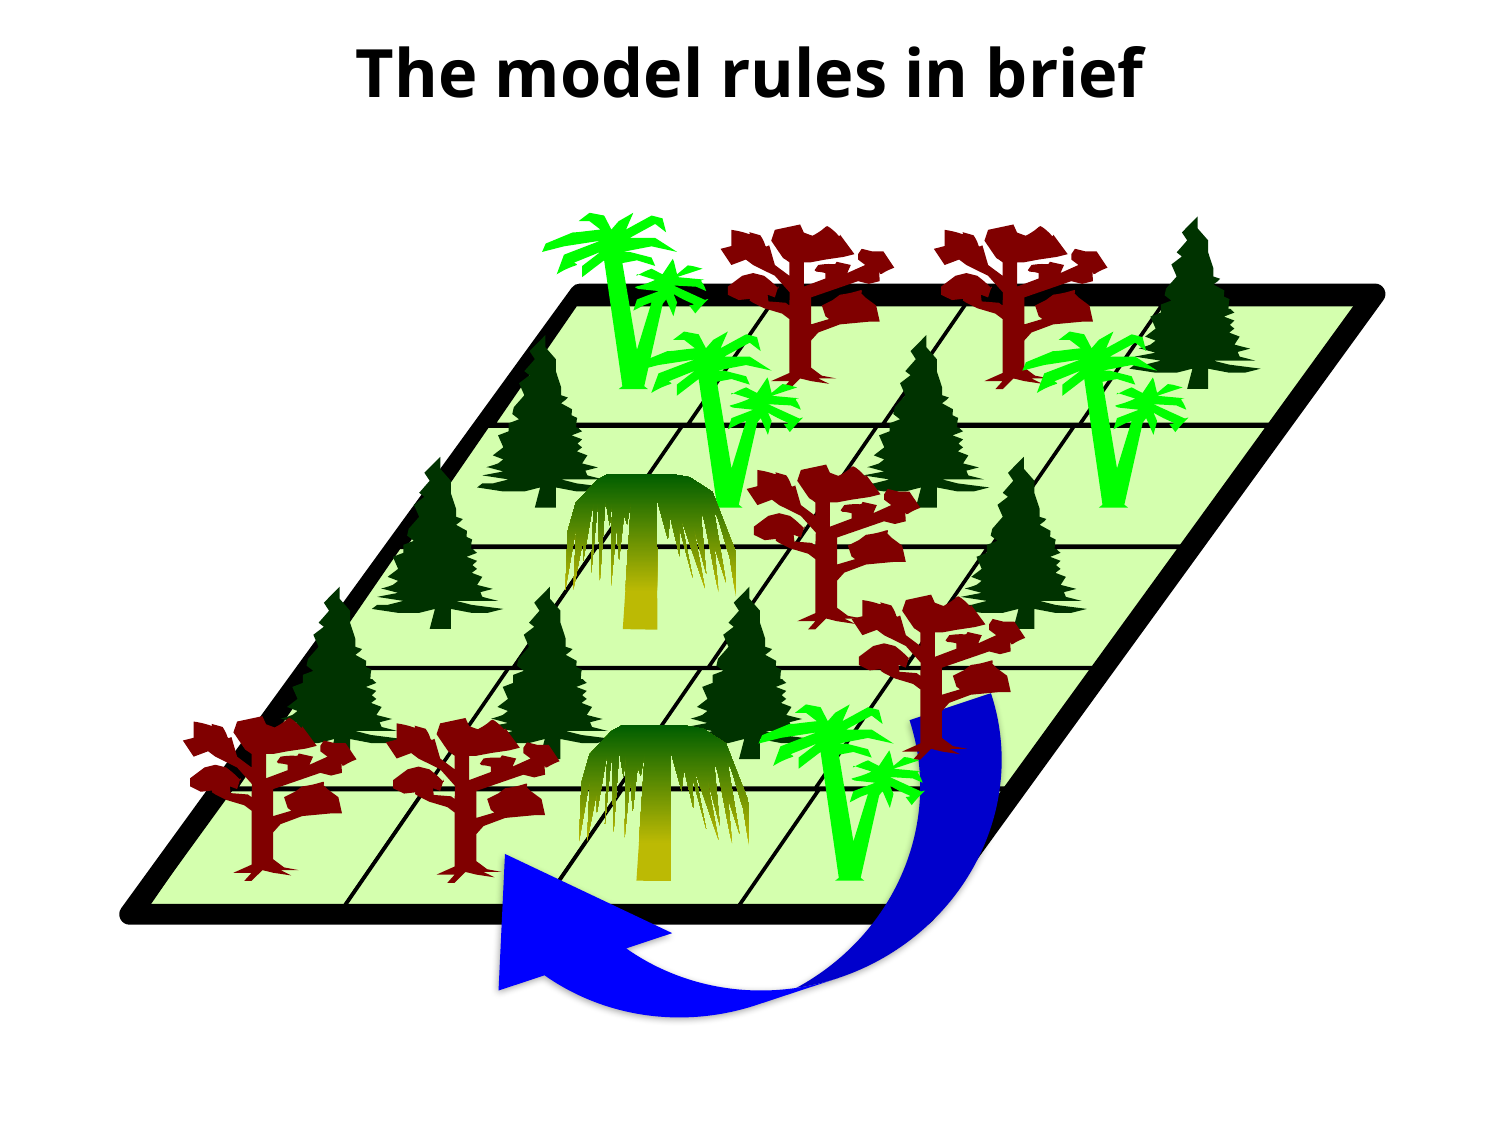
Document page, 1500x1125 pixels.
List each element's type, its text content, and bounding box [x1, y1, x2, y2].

text_box [579, 725, 750, 882]
text_box [497, 693, 1003, 1019]
text_box [675, 296, 691, 304]
text_box [628, 293, 651, 304]
text_box [232, 767, 243, 779]
text_box [1022, 331, 1189, 508]
text_box [296, 676, 302, 685]
text_box [797, 525, 815, 544]
text_box [718, 310, 789, 425]
text_box [753, 549, 914, 668]
text_box [267, 689, 297, 727]
text_box [649, 426, 715, 496]
text_box [436, 769, 455, 789]
text_box [485, 740, 599, 789]
text_box [602, 767, 606, 789]
text_box [238, 776, 251, 789]
text_box [304, 668, 312, 674]
text_box [267, 743, 326, 777]
text_box [715, 515, 726, 547]
text_box [636, 769, 643, 789]
text_box [935, 610, 1017, 656]
text_box [1103, 381, 1110, 390]
text_box [830, 491, 889, 526]
text_box [960, 456, 1087, 629]
text_box [546, 304, 702, 425]
text_box [586, 511, 593, 547]
text_box [477, 335, 599, 508]
text_box [690, 586, 803, 760]
text_box [566, 547, 575, 589]
text_box [369, 668, 507, 760]
text_box [693, 293, 753, 304]
text_box [933, 224, 1108, 390]
text_box [603, 529, 611, 547]
text_box [779, 668, 892, 723]
text_box [867, 335, 990, 508]
text_box [727, 740, 824, 789]
text_box [570, 668, 700, 737]
text_box [594, 512, 599, 547]
text_box [942, 293, 1375, 810]
text_box [932, 304, 1089, 425]
text_box [129, 789, 499, 915]
text_box [385, 717, 560, 883]
text_box [277, 740, 438, 789]
text_box [680, 534, 684, 547]
text_box [284, 709, 296, 717]
text_box [862, 293, 966, 304]
text_box [838, 547, 986, 645]
text_box [451, 426, 585, 547]
text_box [636, 331, 803, 508]
text_box [280, 586, 396, 749]
text_box [577, 547, 592, 573]
text_box [851, 594, 1026, 760]
text_box [617, 756, 625, 789]
text_box [708, 642, 728, 668]
text_box [568, 480, 596, 485]
text_box [231, 788, 251, 796]
text_box [447, 371, 527, 479]
text_box [720, 426, 876, 547]
text_box [556, 547, 789, 668]
text_box [772, 304, 965, 425]
text_box [746, 464, 921, 630]
text_box [682, 773, 688, 789]
text_box [603, 507, 611, 539]
text_box [900, 657, 920, 674]
text_box [182, 716, 357, 881]
text_box The model rules in brief [0, 23, 1500, 219]
text_box [661, 668, 722, 726]
text_box [621, 513, 630, 547]
text_box [657, 503, 677, 547]
text_box [371, 456, 504, 629]
text_box [618, 778, 625, 789]
text_box [768, 293, 789, 304]
text_box [493, 386, 523, 425]
text_box [1025, 304, 1160, 362]
text_box [720, 224, 895, 386]
text_box [351, 547, 567, 668]
text_box [812, 293, 844, 304]
text_box [840, 678, 920, 839]
text_box [491, 586, 608, 760]
text_box [838, 426, 1075, 547]
text_box [444, 753, 454, 768]
text_box [350, 532, 409, 615]
text_box [715, 767, 721, 789]
text_box [477, 778, 913, 915]
text_box [652, 304, 766, 357]
text_box [671, 756, 680, 789]
text_box [1129, 219, 1261, 389]
text_box [574, 426, 681, 478]
text_box [882, 408, 898, 425]
text_box [687, 404, 705, 425]
text_box [469, 668, 522, 728]
text_box [758, 704, 925, 881]
text_box [849, 722, 862, 729]
text_box [360, 731, 396, 738]
text_box [242, 752, 251, 765]
text_box [702, 517, 709, 547]
text_box [542, 219, 709, 390]
text_box [470, 744, 529, 779]
text_box [565, 473, 736, 630]
text_box [546, 293, 610, 346]
